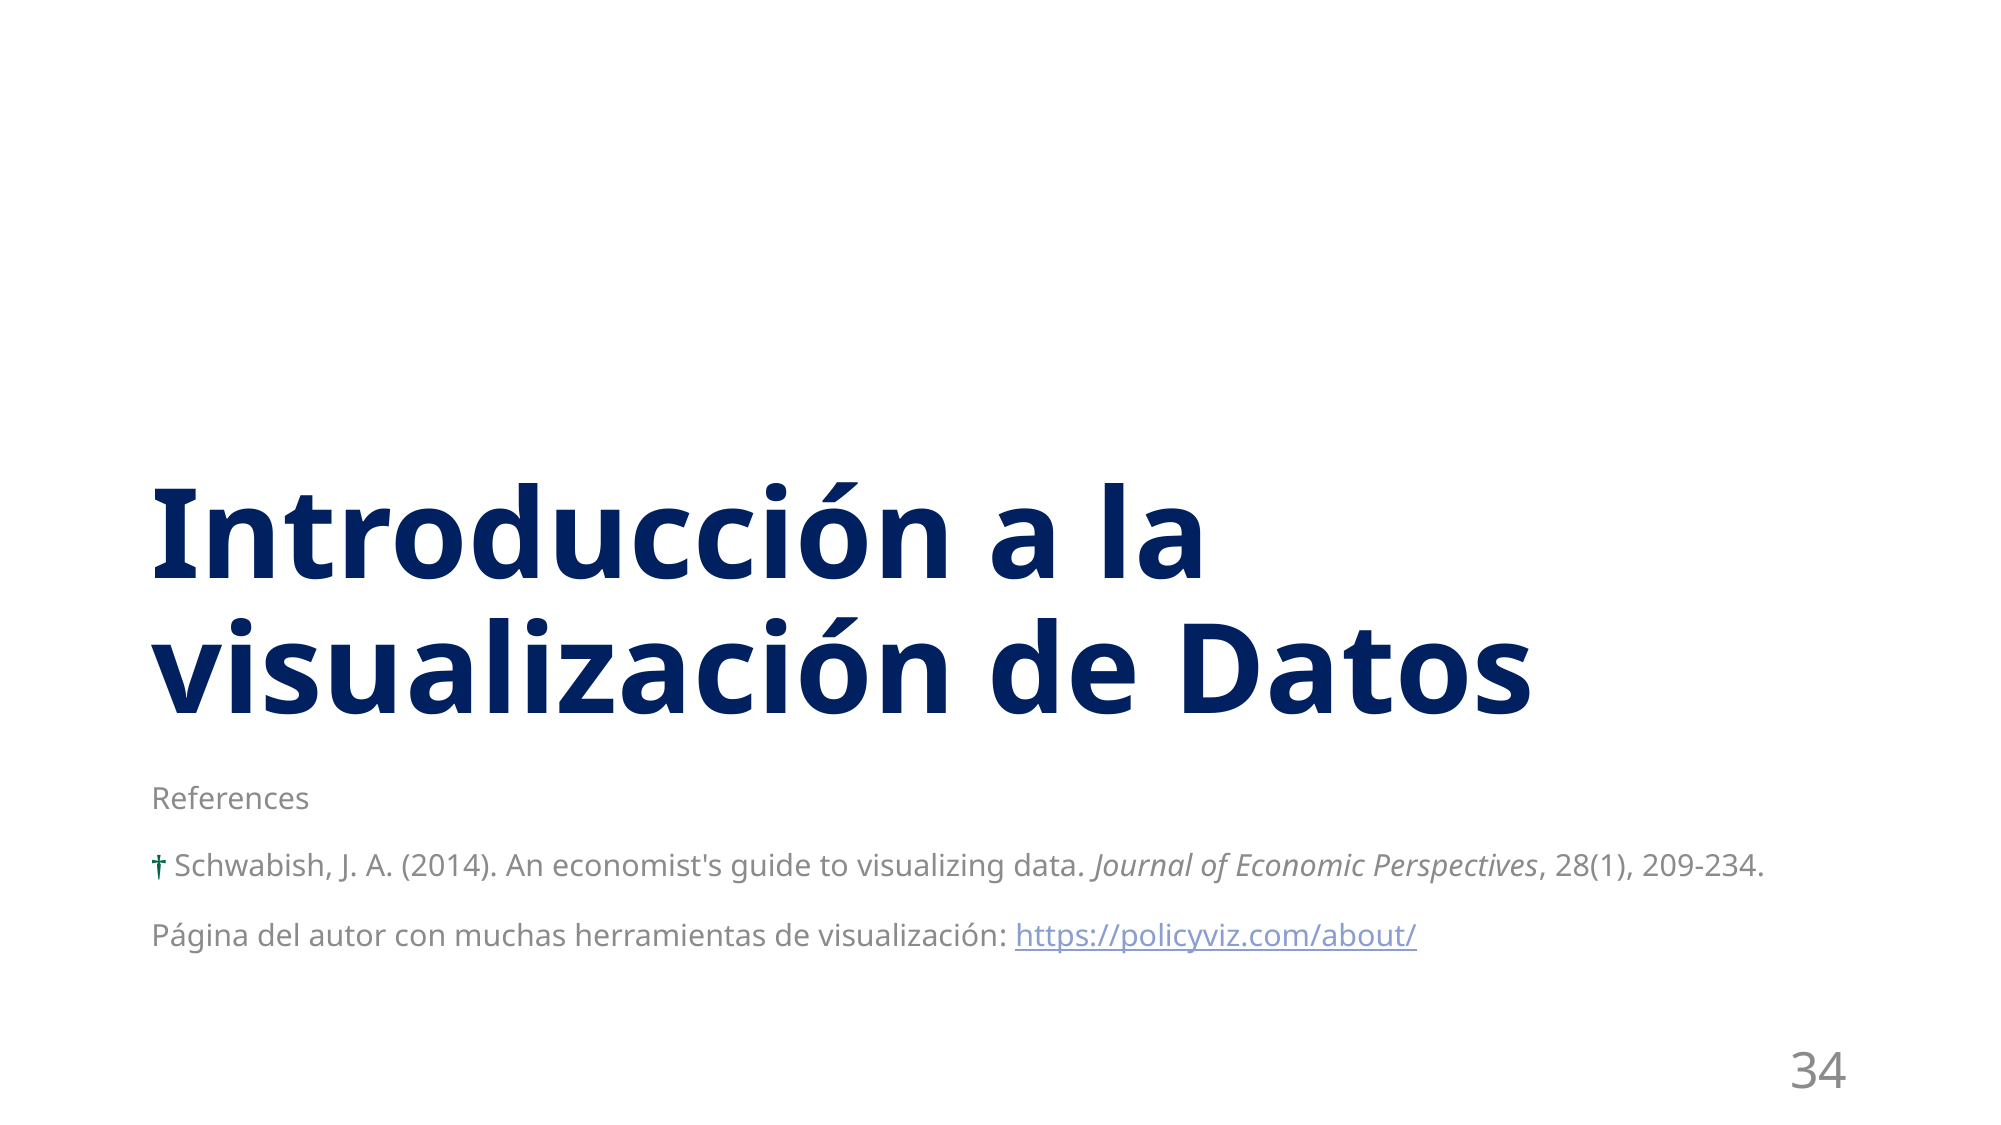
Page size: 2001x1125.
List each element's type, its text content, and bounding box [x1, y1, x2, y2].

title Introducción a la visualización de Datos [136, 280, 1862, 749]
list References † Schwabish, J. A. (2014). An economist's guide to visualizing data. Journal of Economic Perspectives, 28(1), 209-234. Página del autor con muchas herramientas de visualización: https://policyviz.com/about/ [136, 752, 1862, 999]
slide_number 34 [1412, 1042, 1863, 1103]
